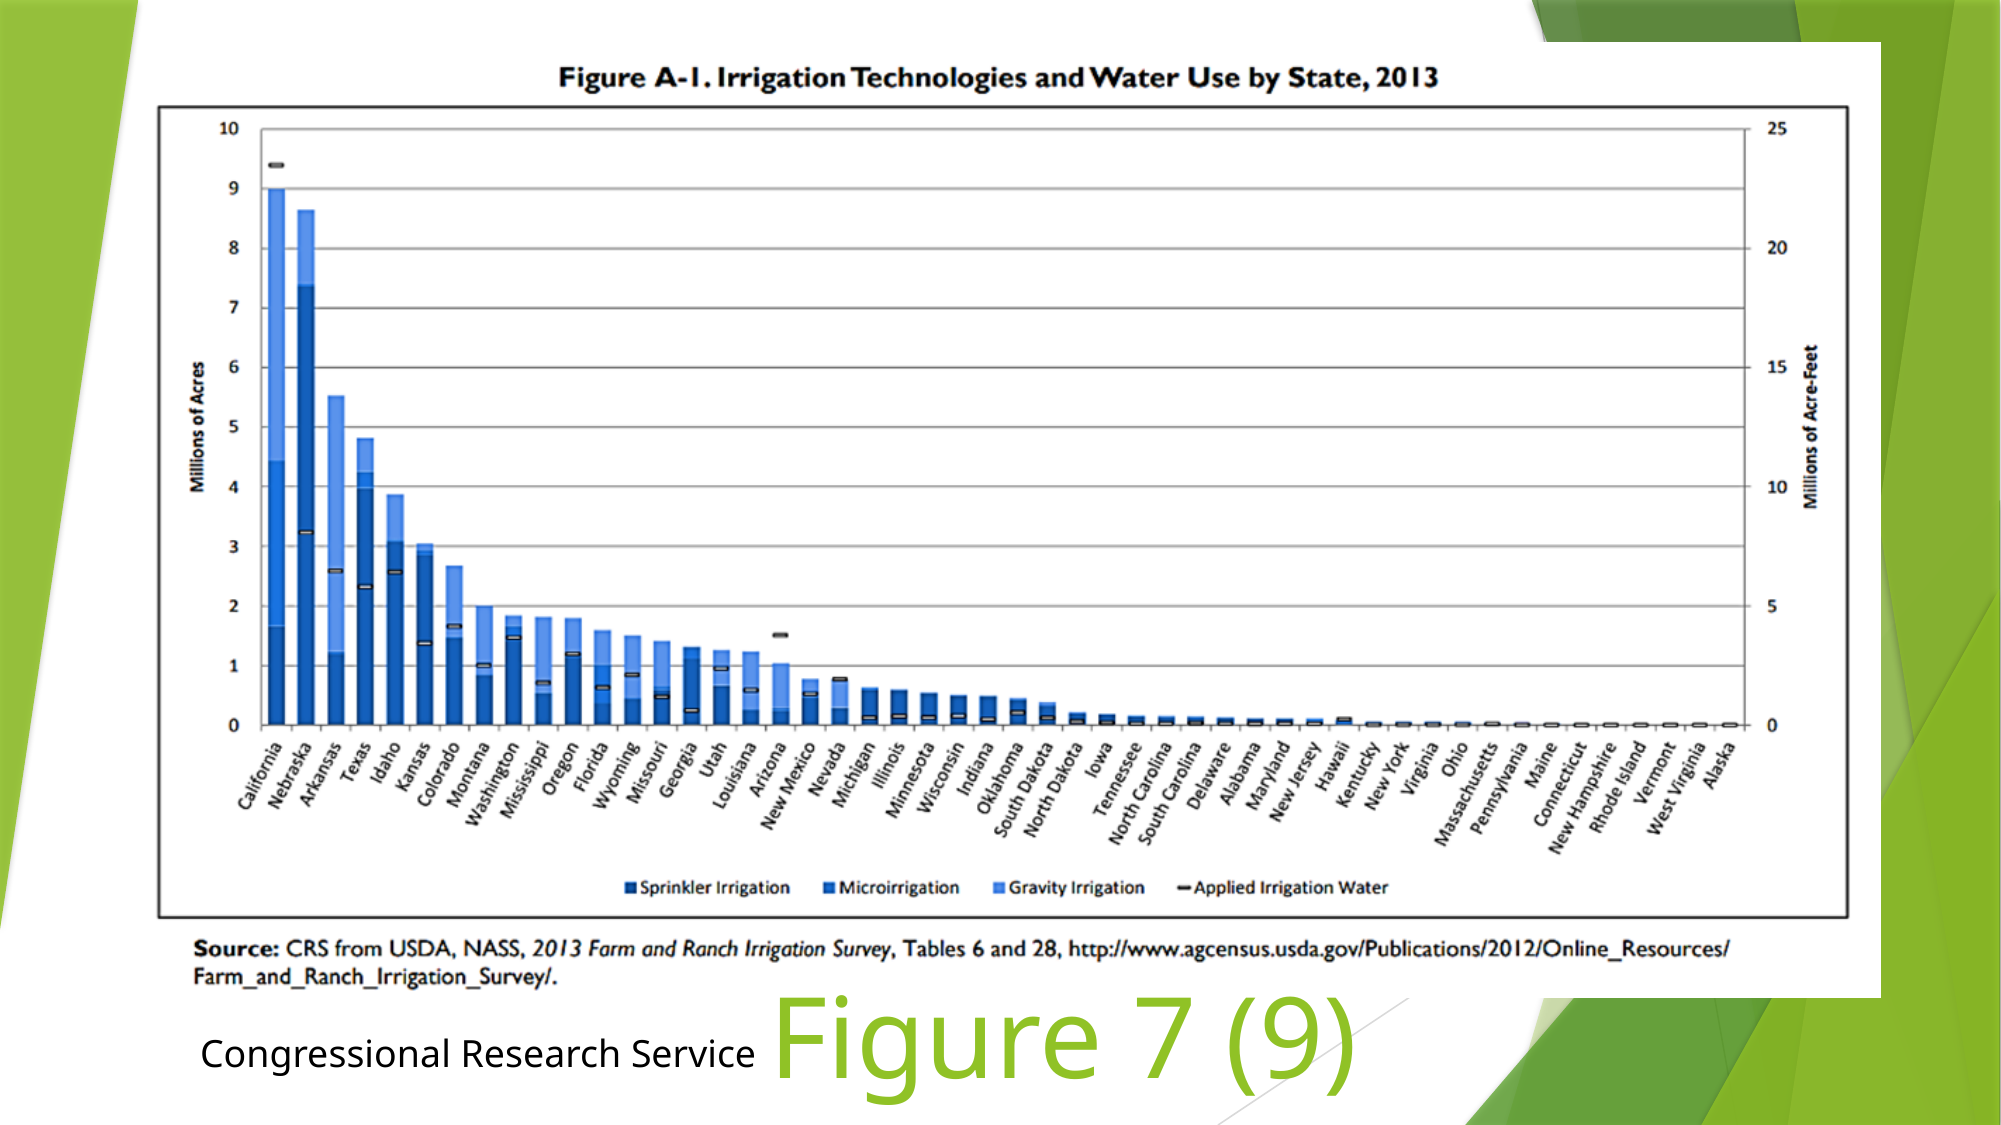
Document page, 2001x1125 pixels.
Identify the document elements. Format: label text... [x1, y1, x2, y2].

picture [143, 42, 1882, 999]
title Figure 7 (9) [668, 1008, 1373, 1109]
text_box Congressional Research Service [185, 1022, 1187, 1083]
